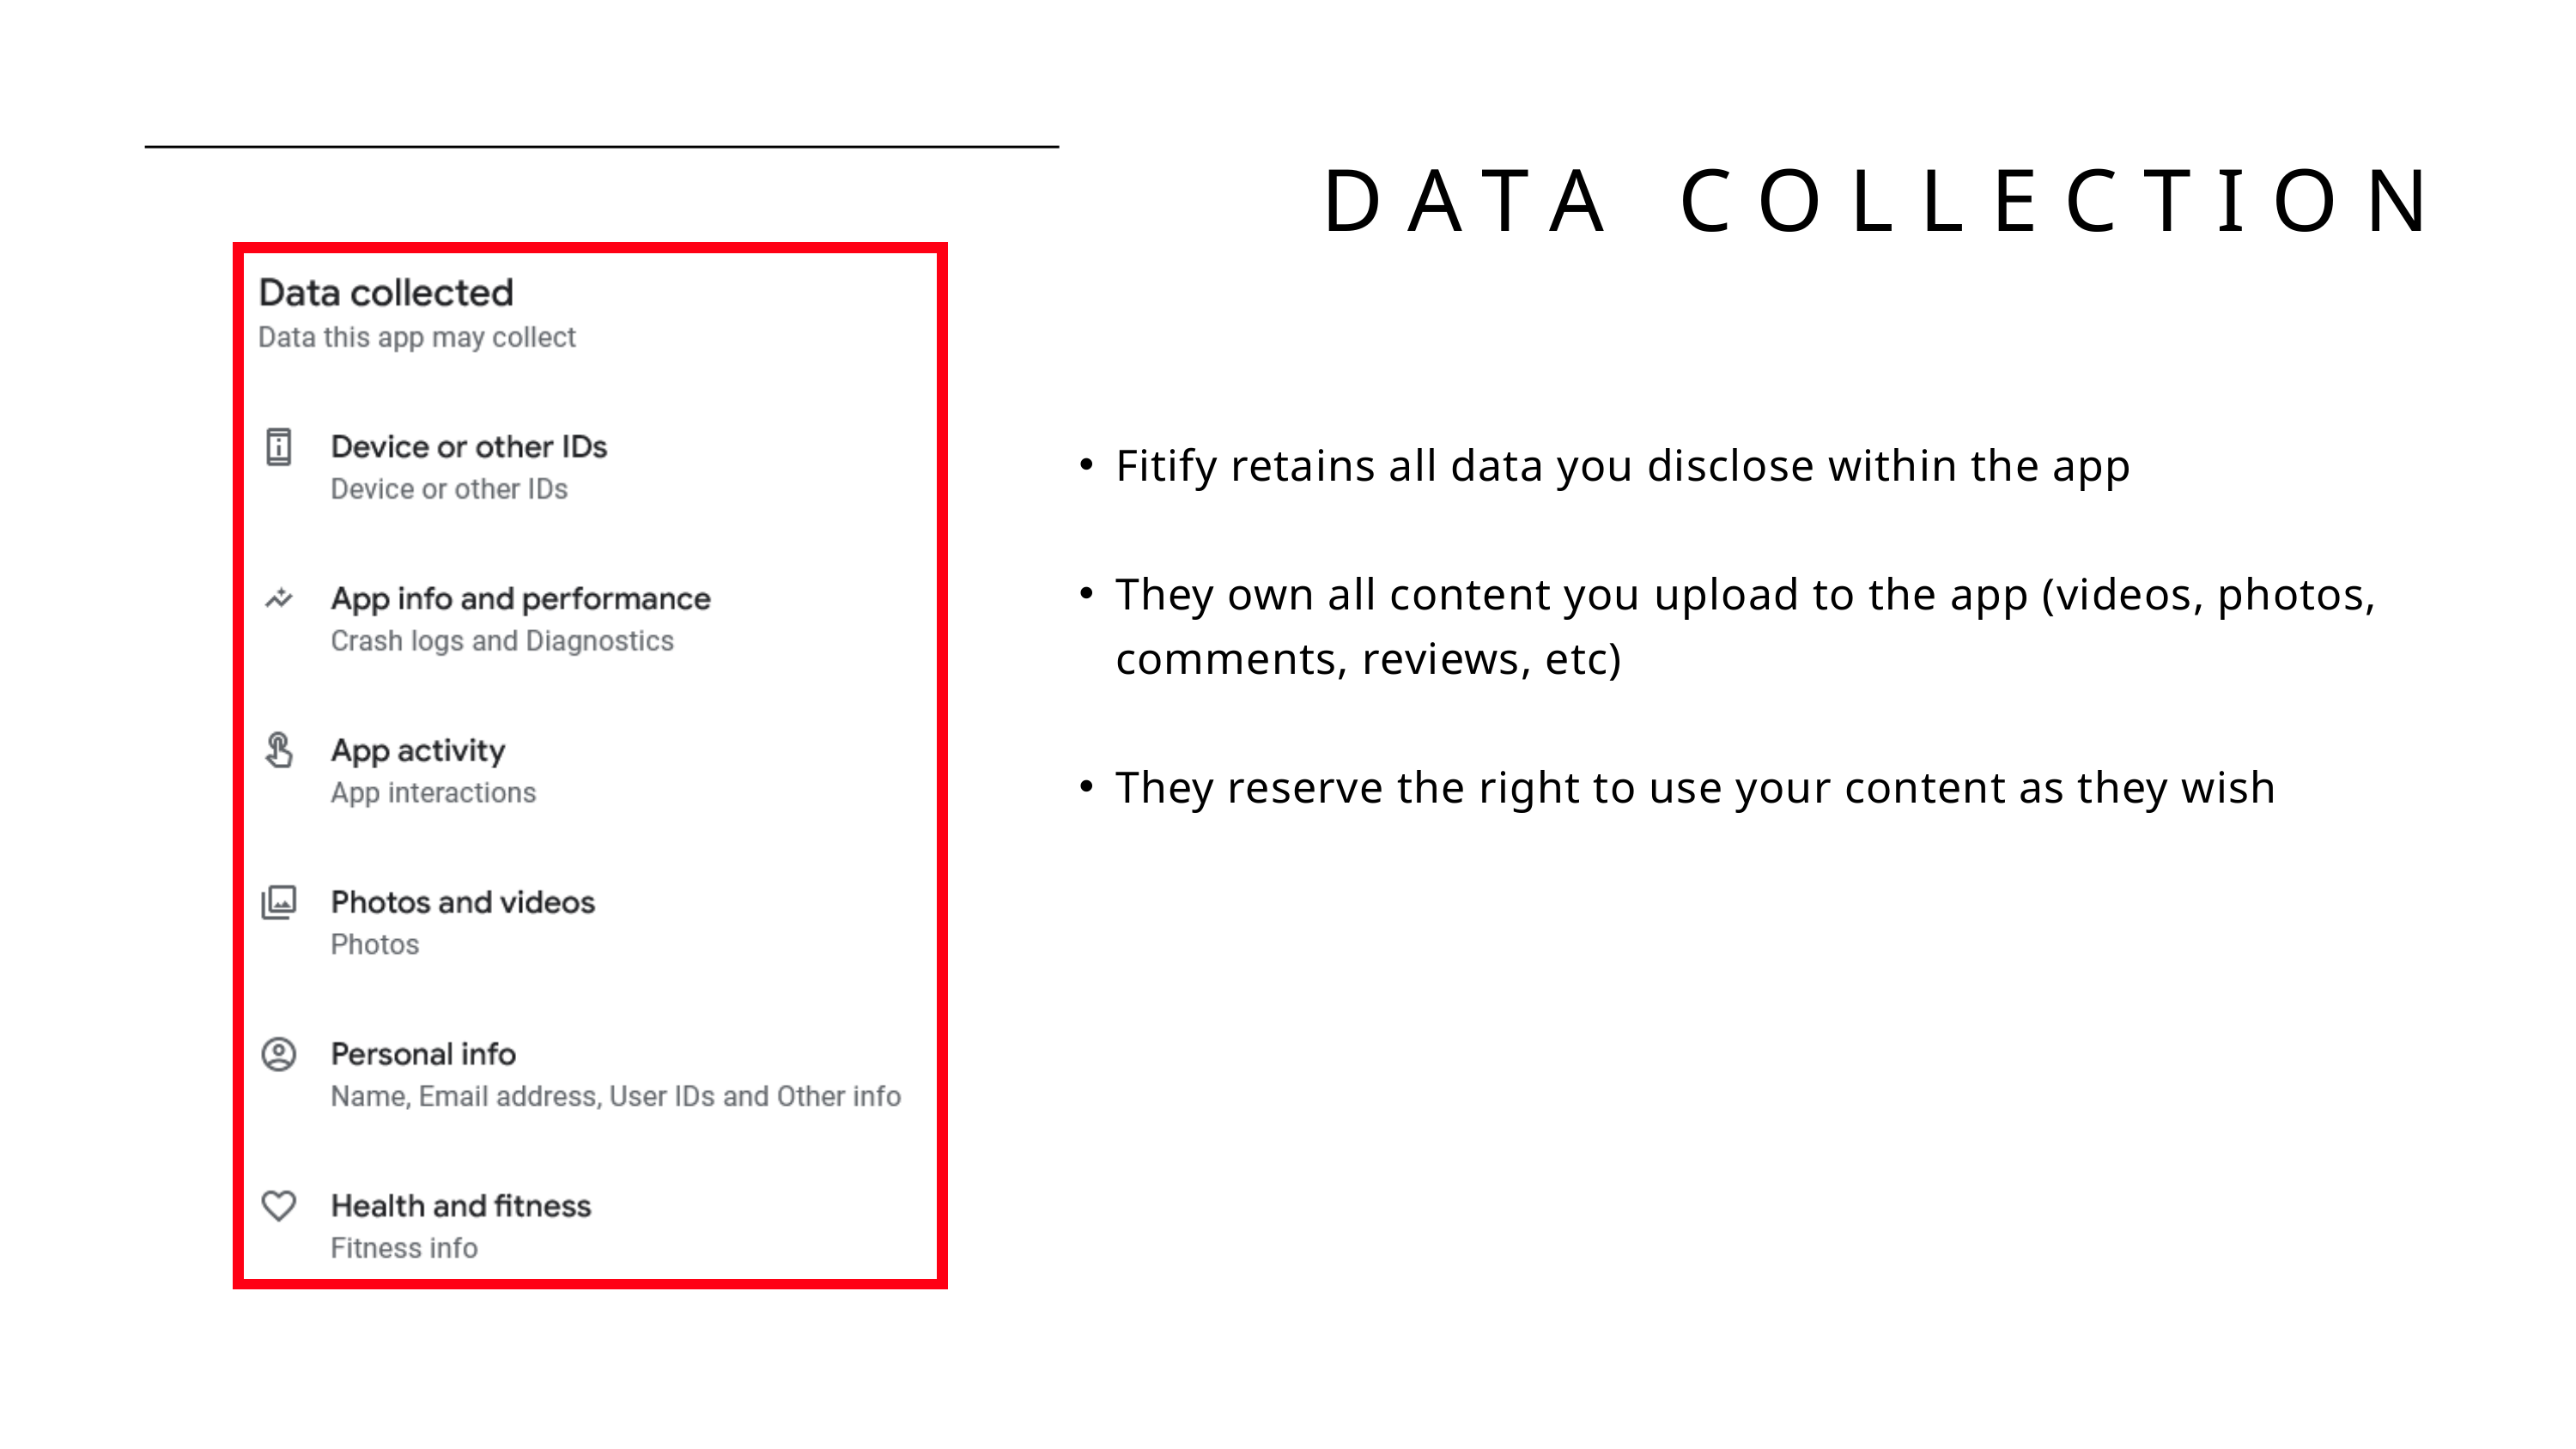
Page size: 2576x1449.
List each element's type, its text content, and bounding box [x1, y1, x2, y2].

text_box Fitify retains all data you disclose within the app They own all content you upload to the app (videos, photos, comments, reviews, etc) They reserve the right to use your content as they wish [1042, 425, 2432, 812]
text_box DATA COLLECTION [1118, 136, 2432, 249]
text_box [238, 247, 943, 1284]
